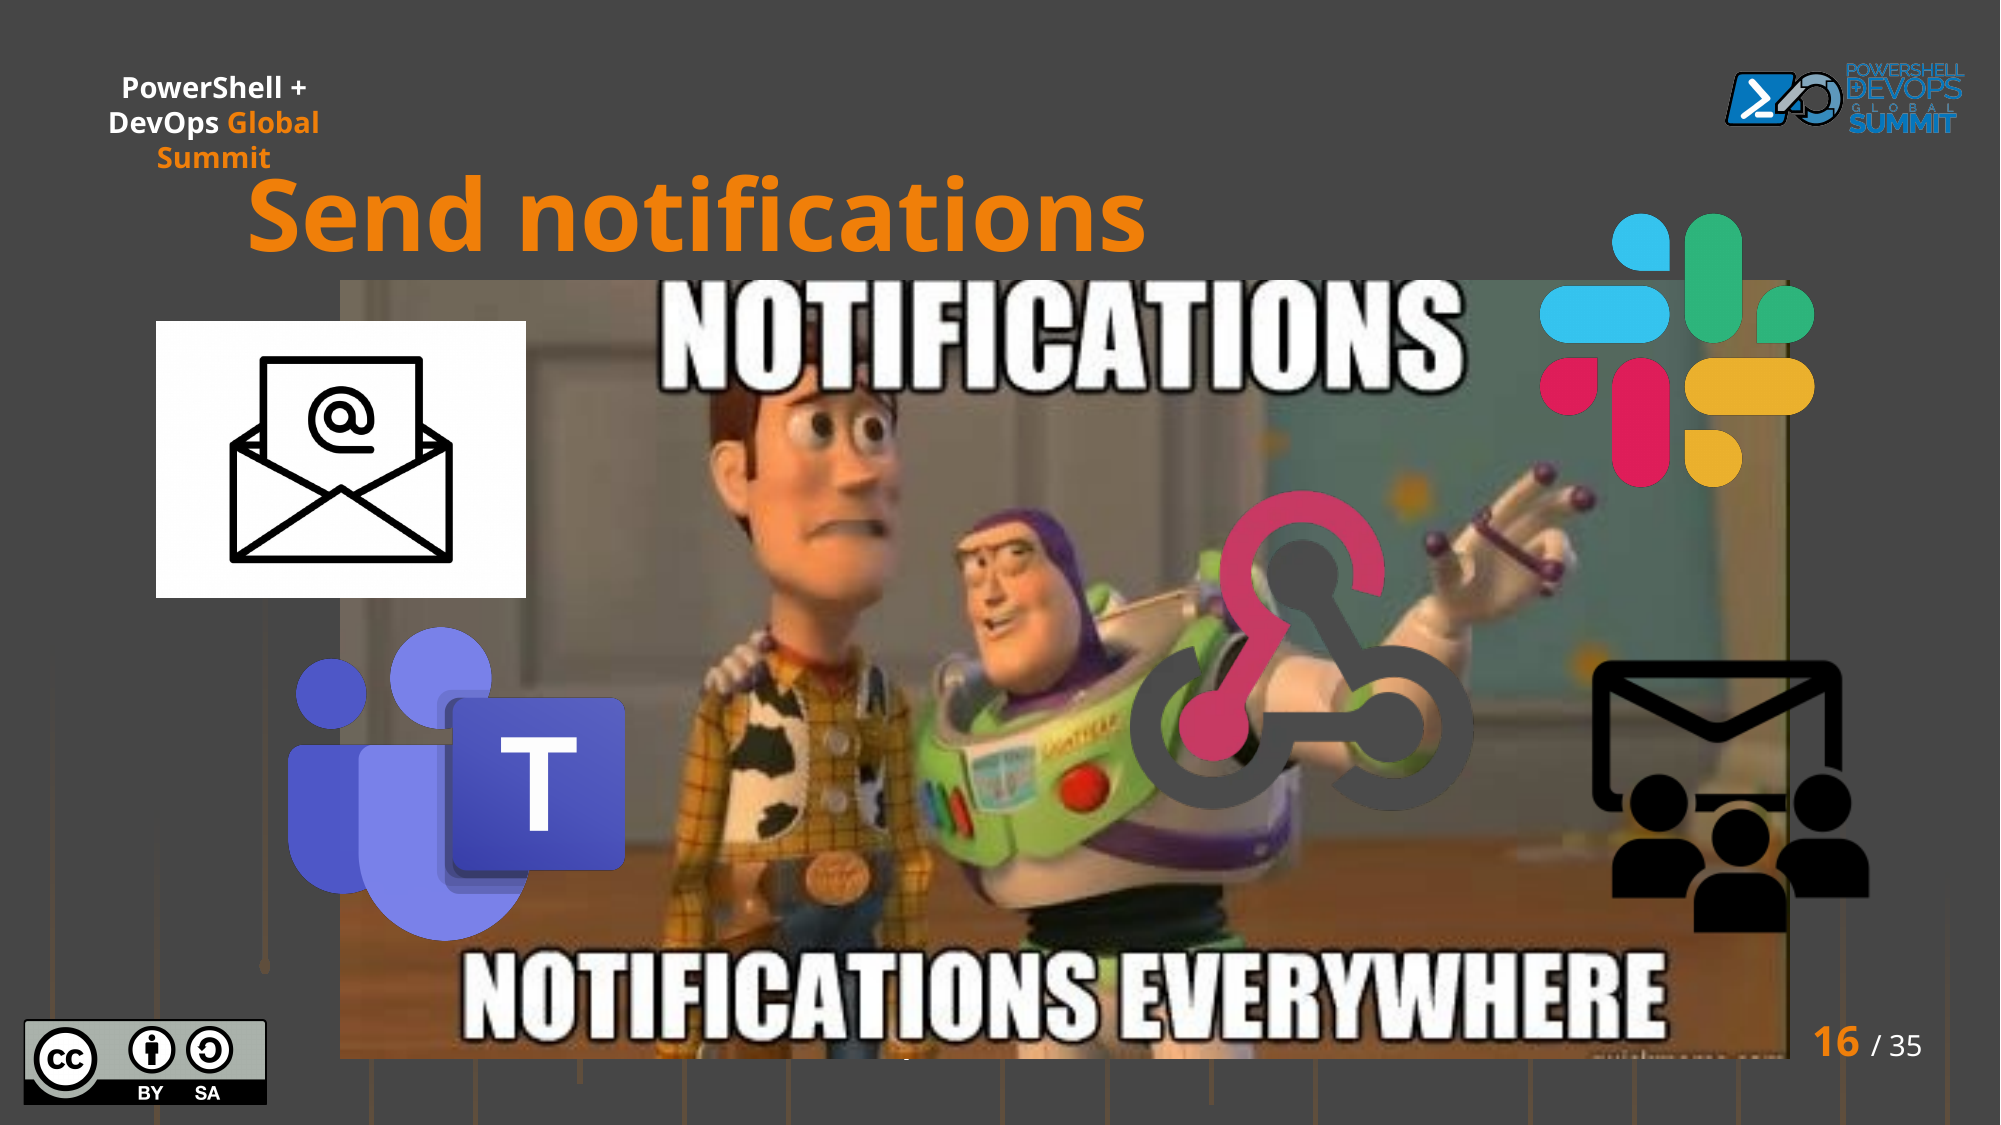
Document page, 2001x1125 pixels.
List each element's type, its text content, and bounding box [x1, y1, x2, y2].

picture [1725, 61, 1965, 139]
picture [23, 1019, 267, 1105]
picture [156, 212, 1876, 1059]
text_box Send notifications [231, 144, 1769, 279]
